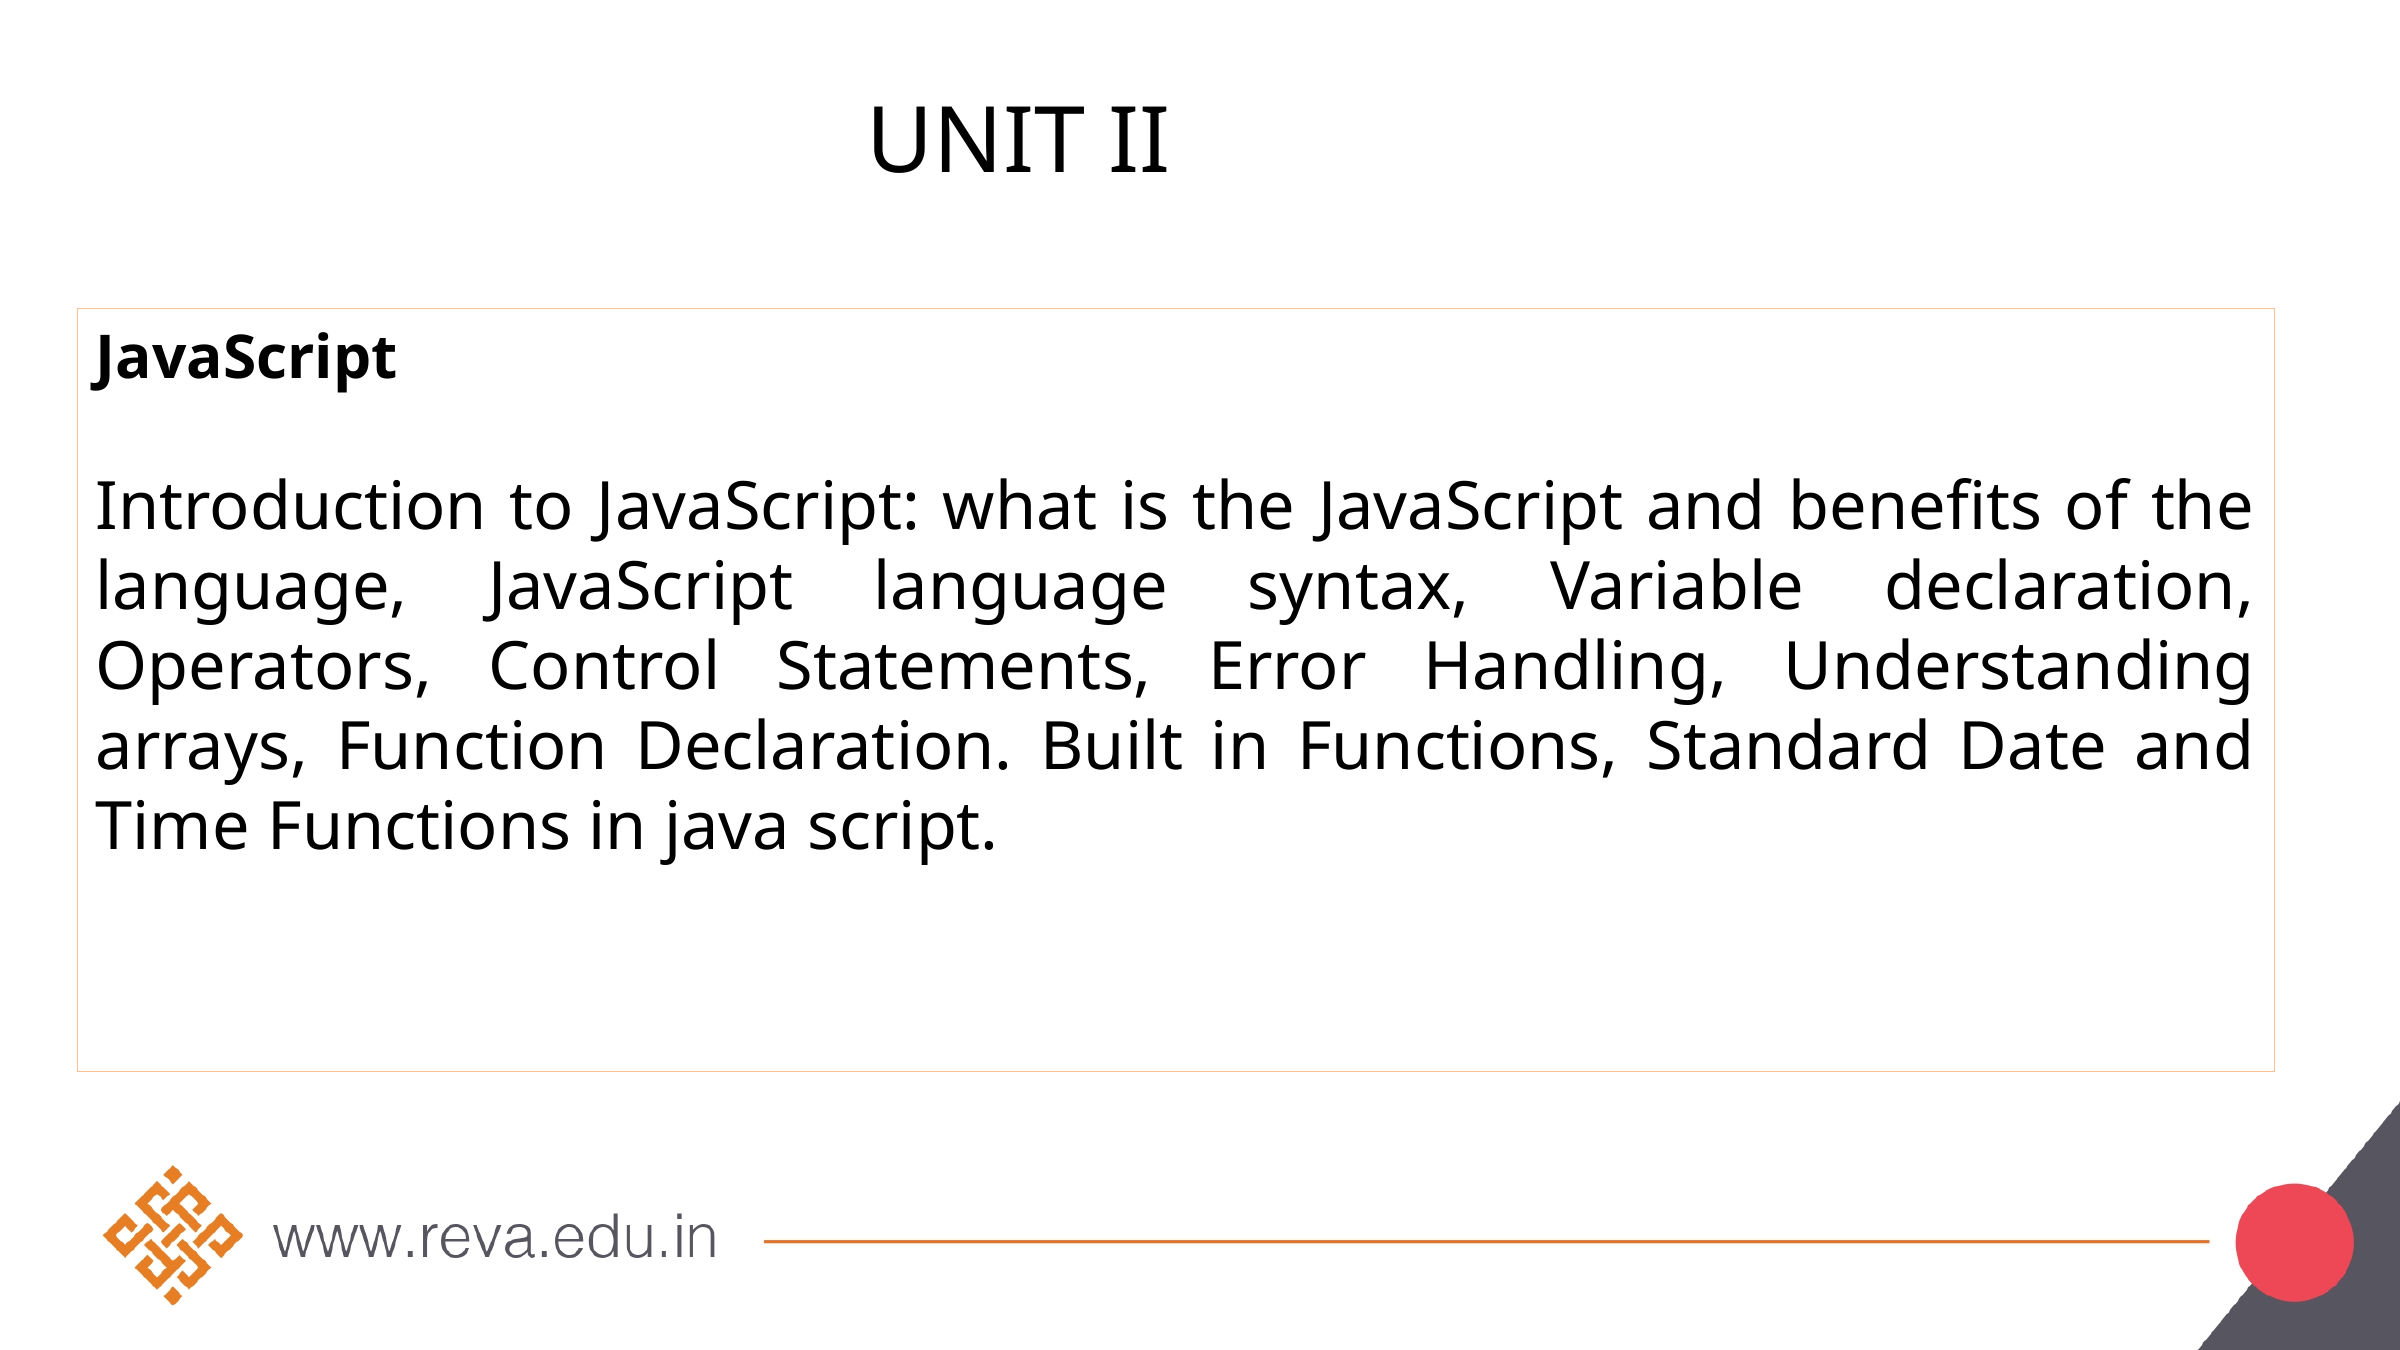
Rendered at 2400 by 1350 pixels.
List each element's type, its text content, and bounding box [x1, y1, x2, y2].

picture [0, 0, 2400, 1350]
title UNIT II [117, 73, 1921, 161]
text_box JavaScript Introduction to JavaScript: what is the JavaScript and benefits of the language, JavaScript language syntax, Variable declaration, Operators, Control Statements, Error Handling, Understanding arrays, Function Declaration. Built in Functions, Standard Date and Time Functions in java script. [77, 308, 2275, 1072]
